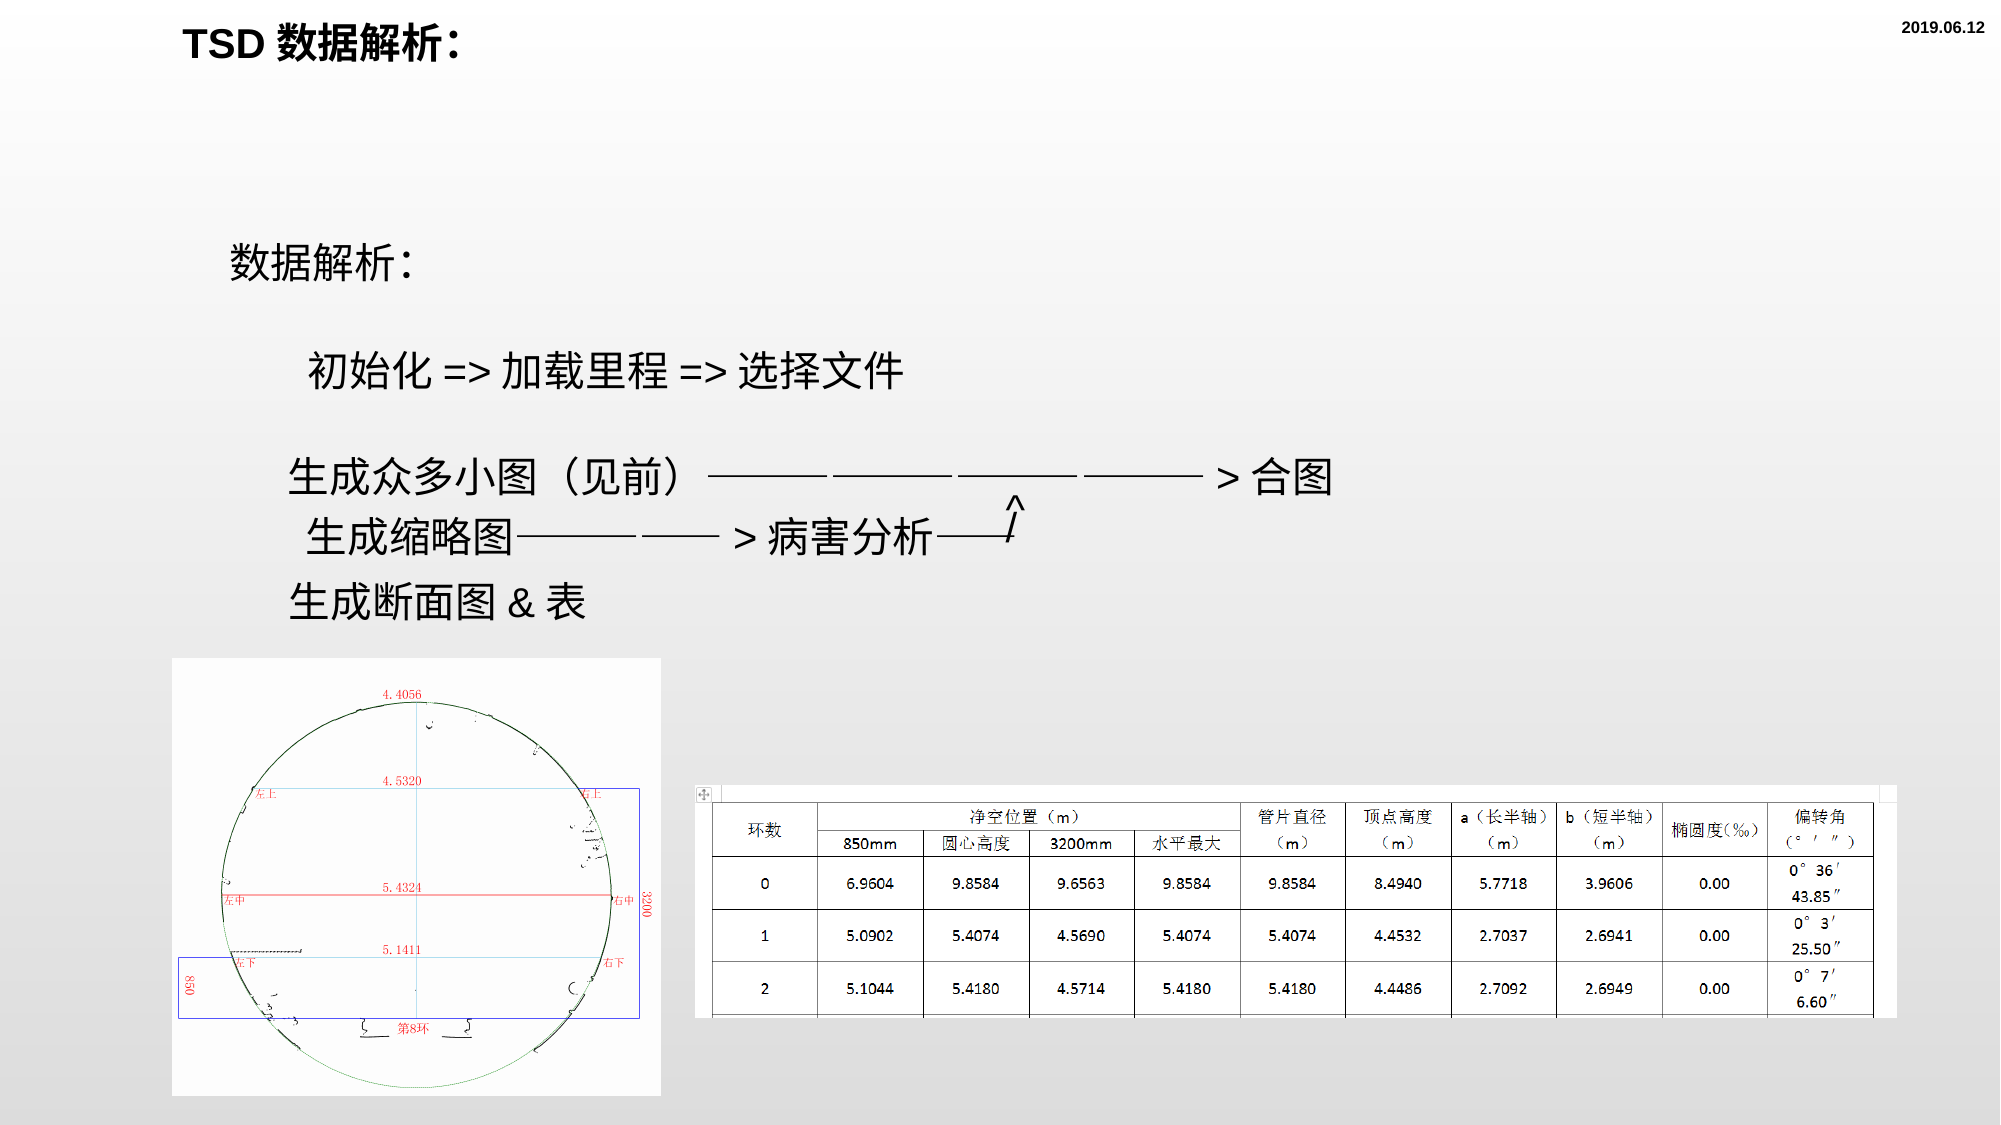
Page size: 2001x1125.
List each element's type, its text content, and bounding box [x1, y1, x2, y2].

picture [172, 658, 661, 1096]
text_box / [990, 493, 1032, 559]
picture [695, 785, 1897, 1018]
text_box 数据解析： [214, 229, 453, 294]
text_box TSD数据解析： [167, 9, 500, 75]
text_box 初始化=>加载里程=>选择文件 [292, 337, 920, 403]
text_box 2019.06.12 [1886, 9, 2000, 45]
text_box ^ [990, 475, 1040, 541]
text_box 生成缩略图—————>病害分析—— [290, 503, 1033, 569]
text_box 生成众多小图（见前）————————————>合图 [272, 443, 1349, 509]
text_box 生成断面图&表 [273, 568, 602, 634]
